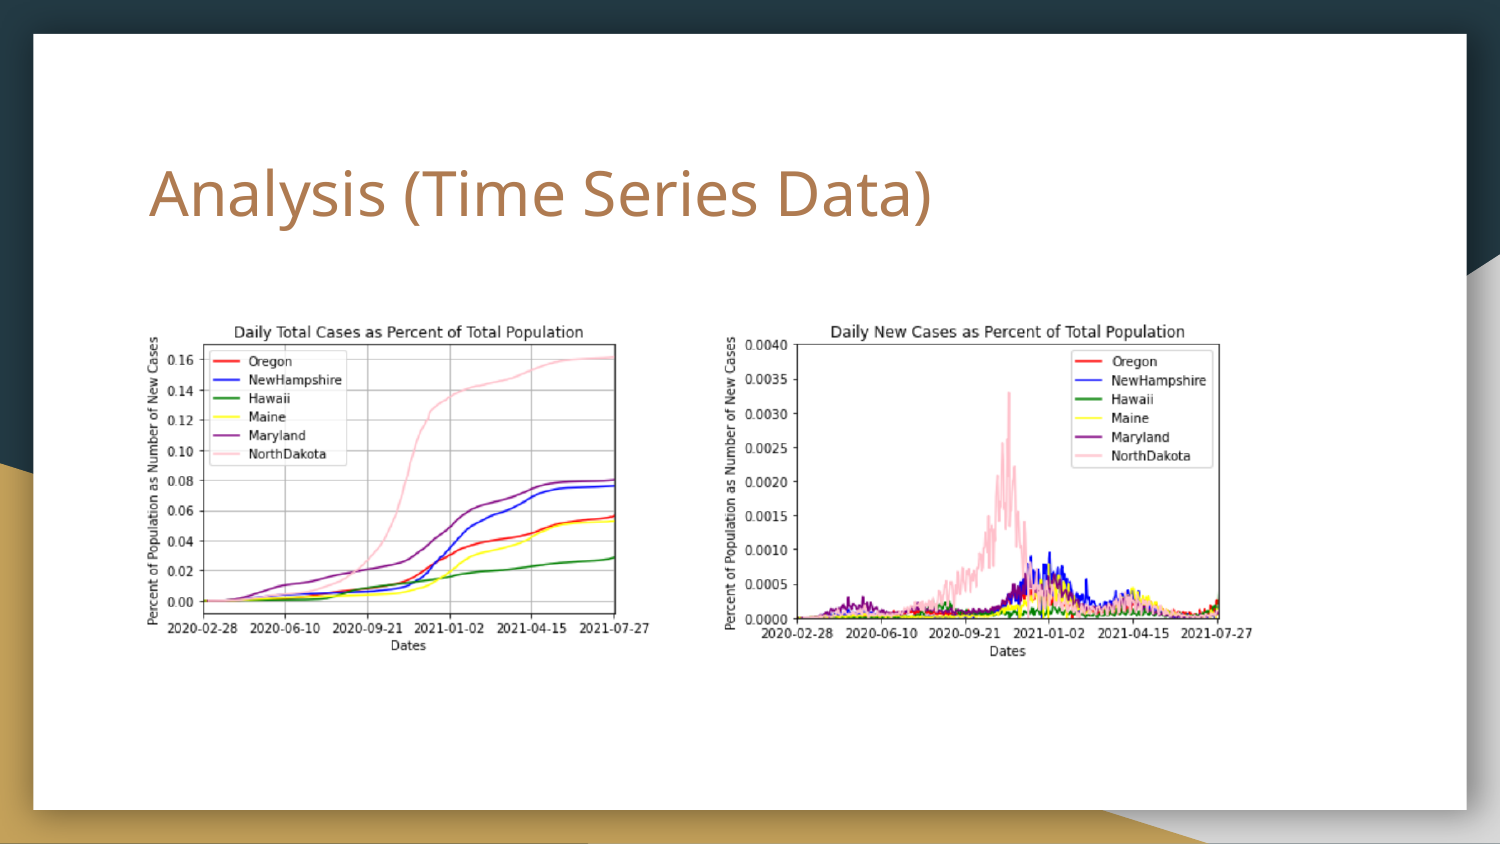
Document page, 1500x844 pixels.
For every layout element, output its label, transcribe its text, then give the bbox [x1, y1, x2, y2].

picture [715, 313, 1288, 668]
title Analysis (Time Series Data) [134, 138, 1366, 296]
picture [134, 313, 707, 663]
